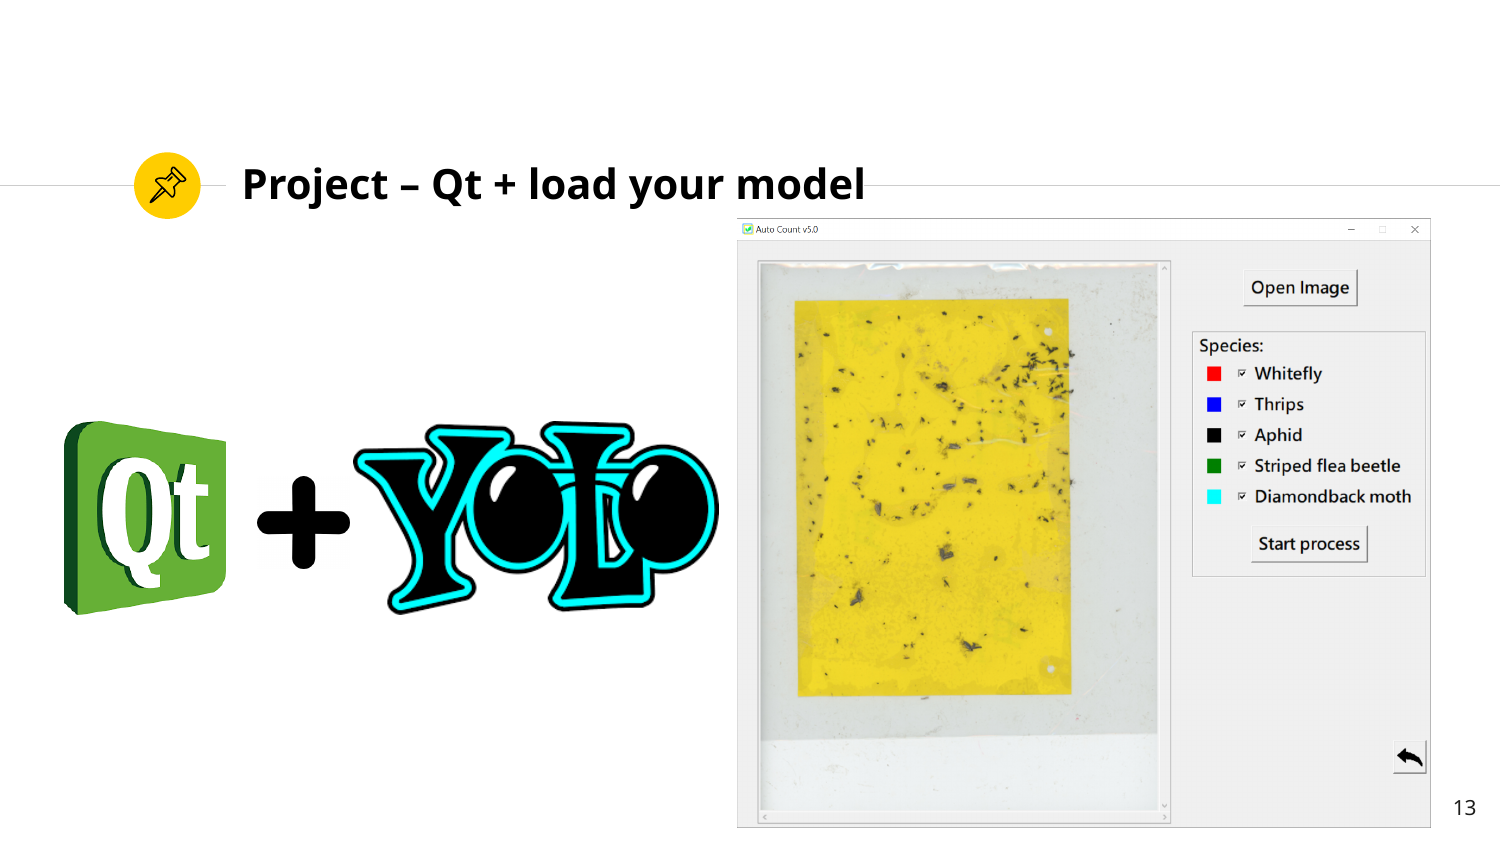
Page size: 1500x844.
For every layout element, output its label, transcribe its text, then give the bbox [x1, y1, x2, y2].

picture [353, 421, 719, 616]
picture [257, 476, 350, 570]
picture [737, 218, 1432, 828]
title Project – Qt + load your model [226, 146, 909, 219]
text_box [150, 166, 186, 203]
picture [64, 421, 226, 616]
slide_number 13 [1401, 779, 1492, 844]
